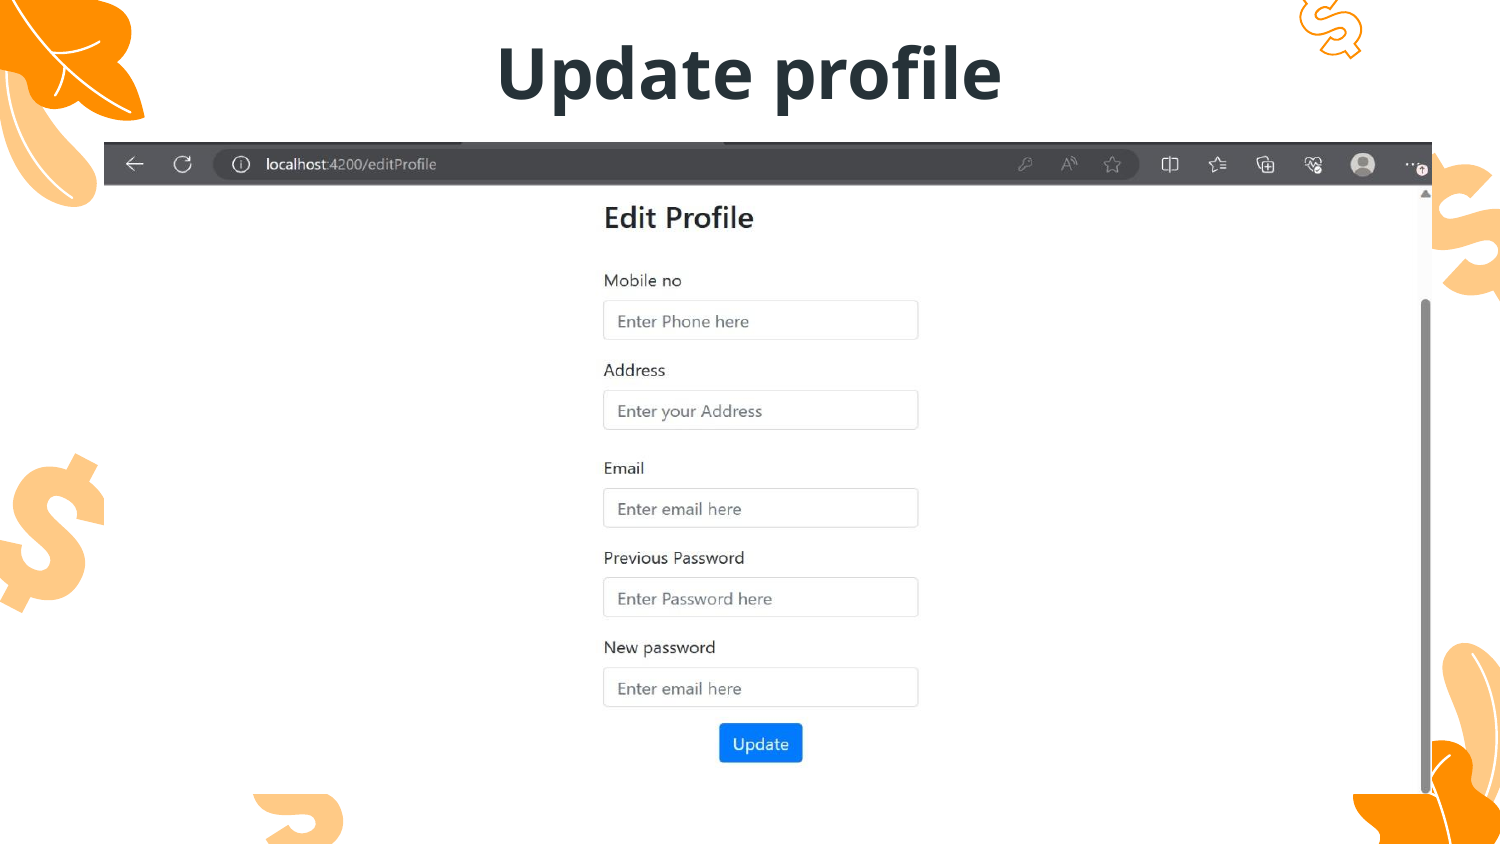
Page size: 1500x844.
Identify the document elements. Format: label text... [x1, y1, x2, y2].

picture [104, 141, 1432, 794]
title Update profile [118, 0, 1381, 140]
